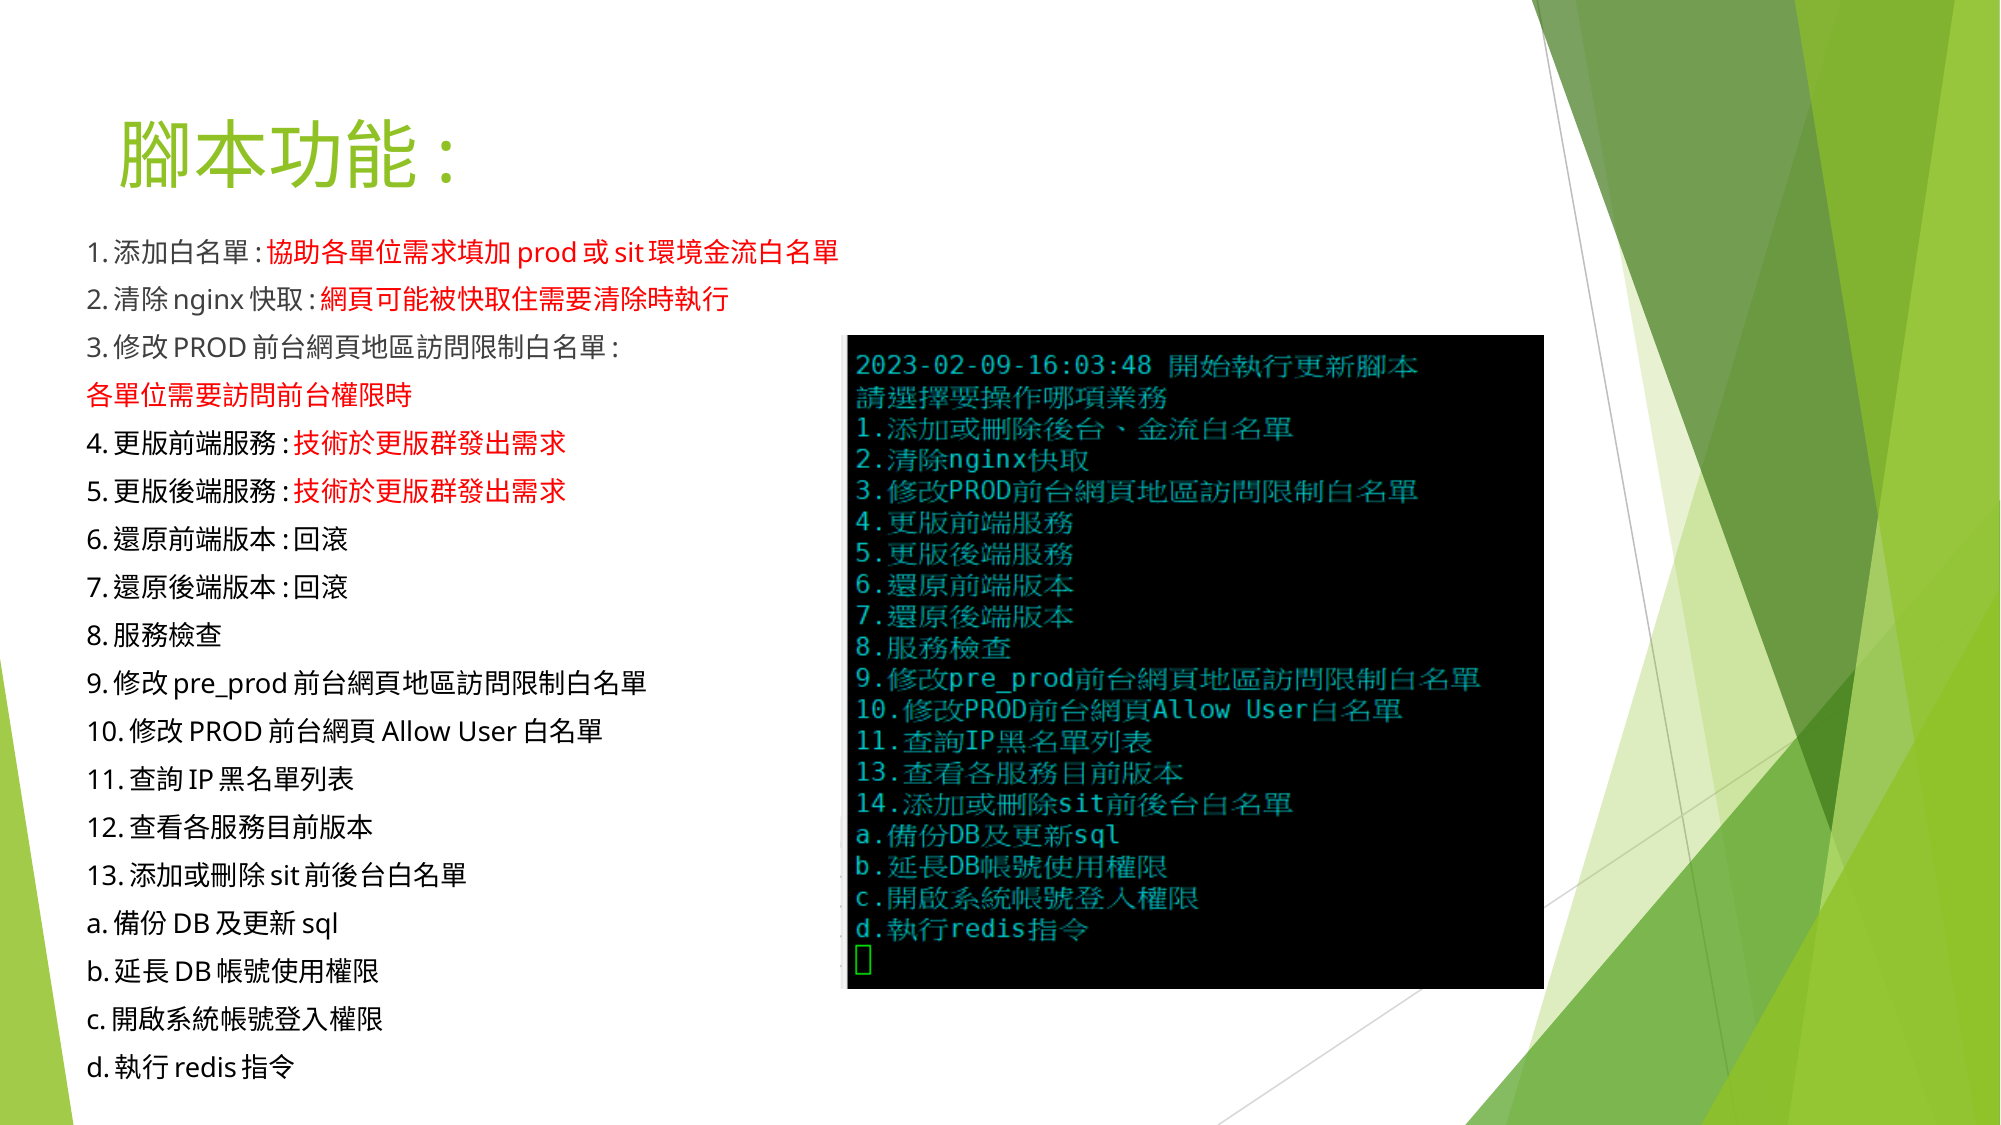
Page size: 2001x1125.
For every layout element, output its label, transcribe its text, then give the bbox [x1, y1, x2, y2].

title 腳本功能: [111, 99, 1522, 227]
list 1.添加白名單:協助各單位需求填加prod或sit環境金流白名單 2.清除nginx快取:網頁可能被快取住需要清除時執行 3.修改PROD前台網頁地區訪問限制白名單: 各單位需要訪問前台權限時 4.更版前端服務:技術於更版群發出需求 5.更版後端服務:技術於更版群發出需求 6.還原前端版本:回滾 7.還原後端版本:回滾 8.服務檢查 9.修改pre_prod前台網頁地區訪問限制白名單 10.修改PROD前台網頁Allow User白名單 11.查詢IP黑名單列表 12.查看各服務目前版本 13.添加或刪除sit前後台白名單 a.備份DB及更新sql b.延長DB帳號使用權限 c.開啟系統帳號登入權限 d.執行redis指令 [78, 227, 1522, 1097]
picture [840, 334, 1544, 989]
